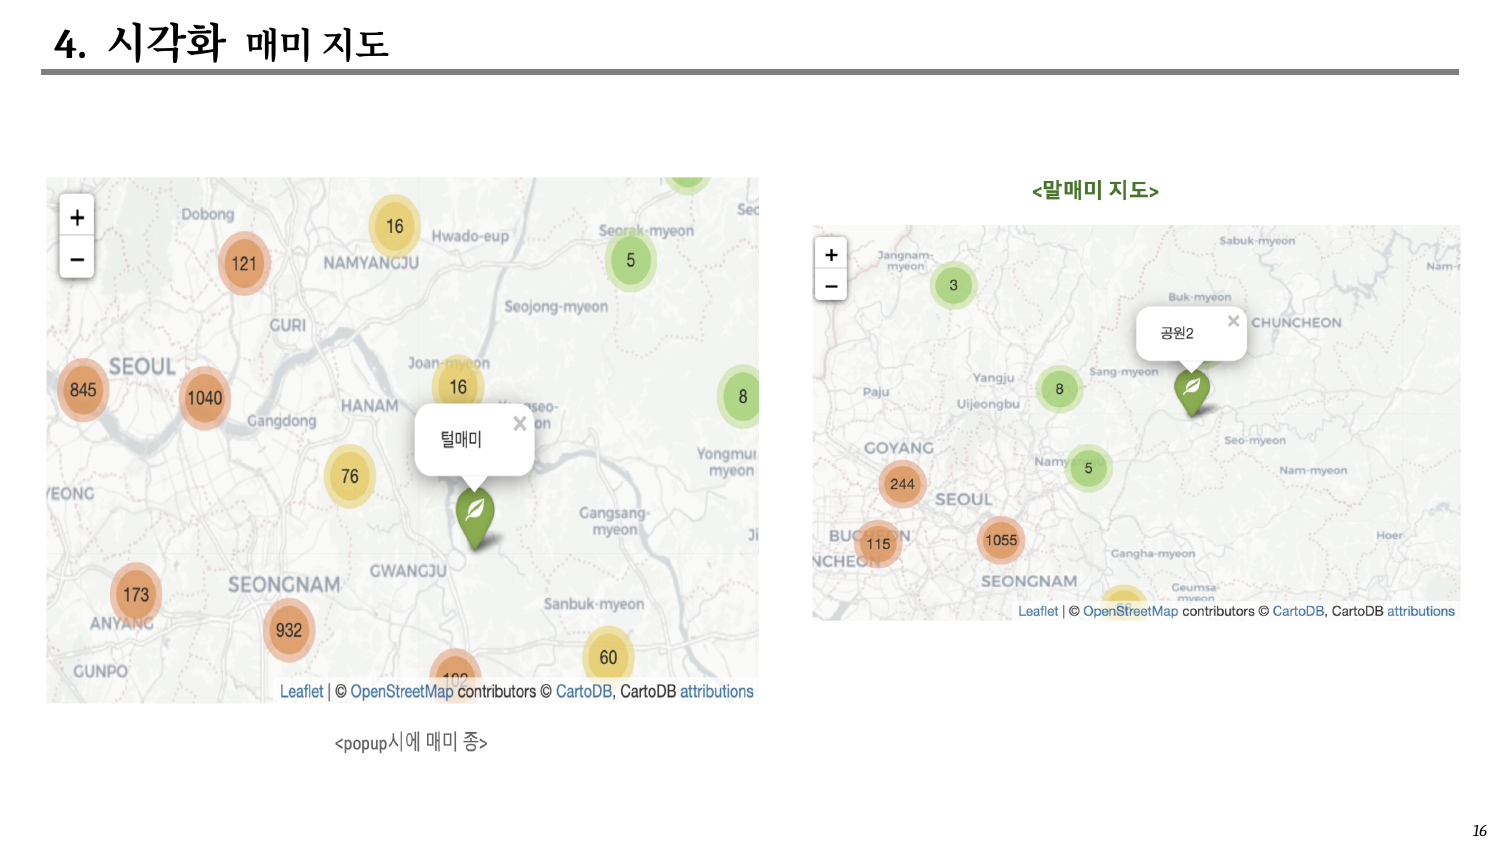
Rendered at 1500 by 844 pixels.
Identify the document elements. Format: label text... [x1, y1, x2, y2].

picture [23, 157, 781, 779]
picture [791, 157, 1476, 638]
title 4. 시각화 매미 지도 [41, 17, 1459, 67]
